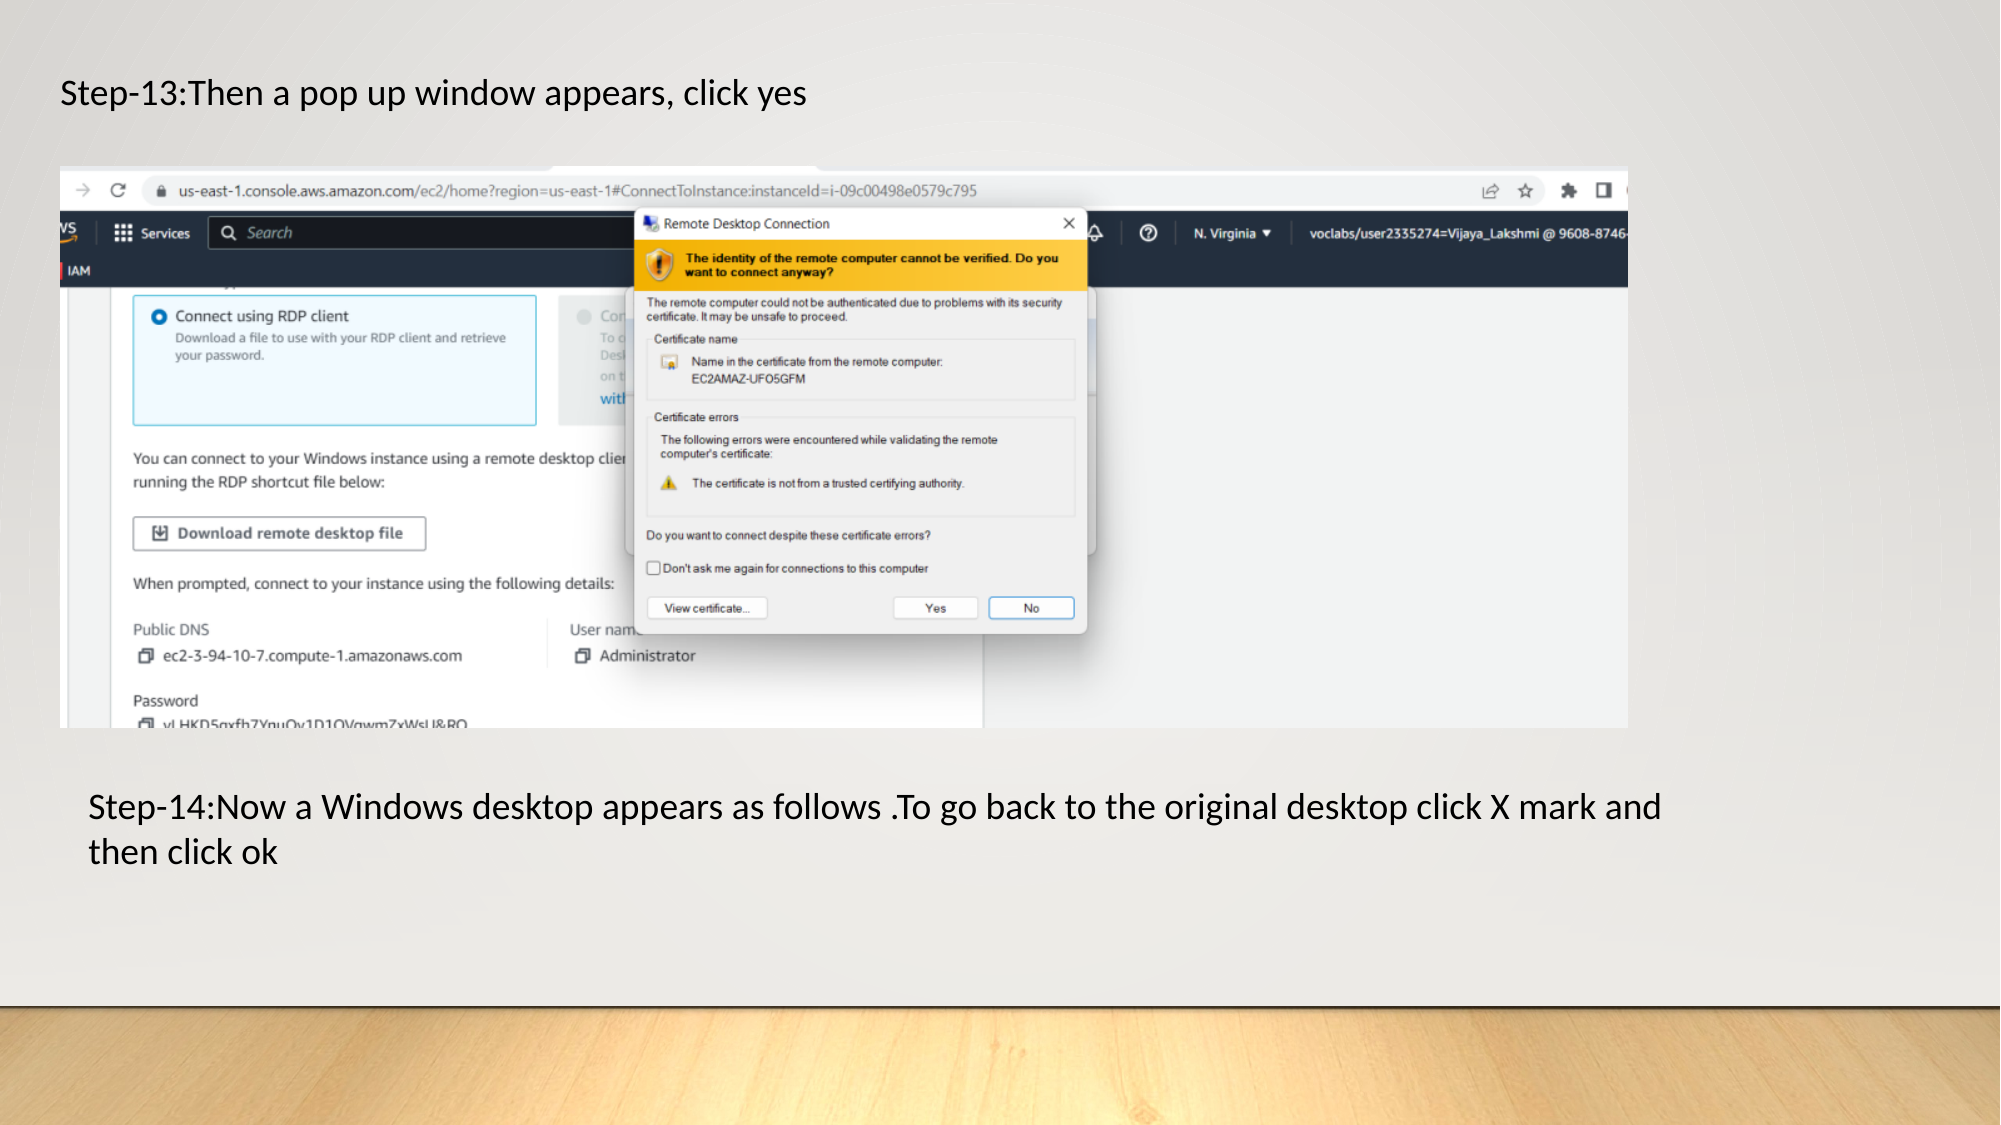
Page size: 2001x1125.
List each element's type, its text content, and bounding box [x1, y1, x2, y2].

text_box Step-13:Then a pop up window appears, click yes [45, 60, 1499, 165]
picture [0, 1006, 2000, 1125]
text_box Step-14:Now a Windows desktop appears as follows .To go back to the original desktop click X mark and then click ok [73, 774, 1699, 880]
picture [60, 166, 1628, 728]
